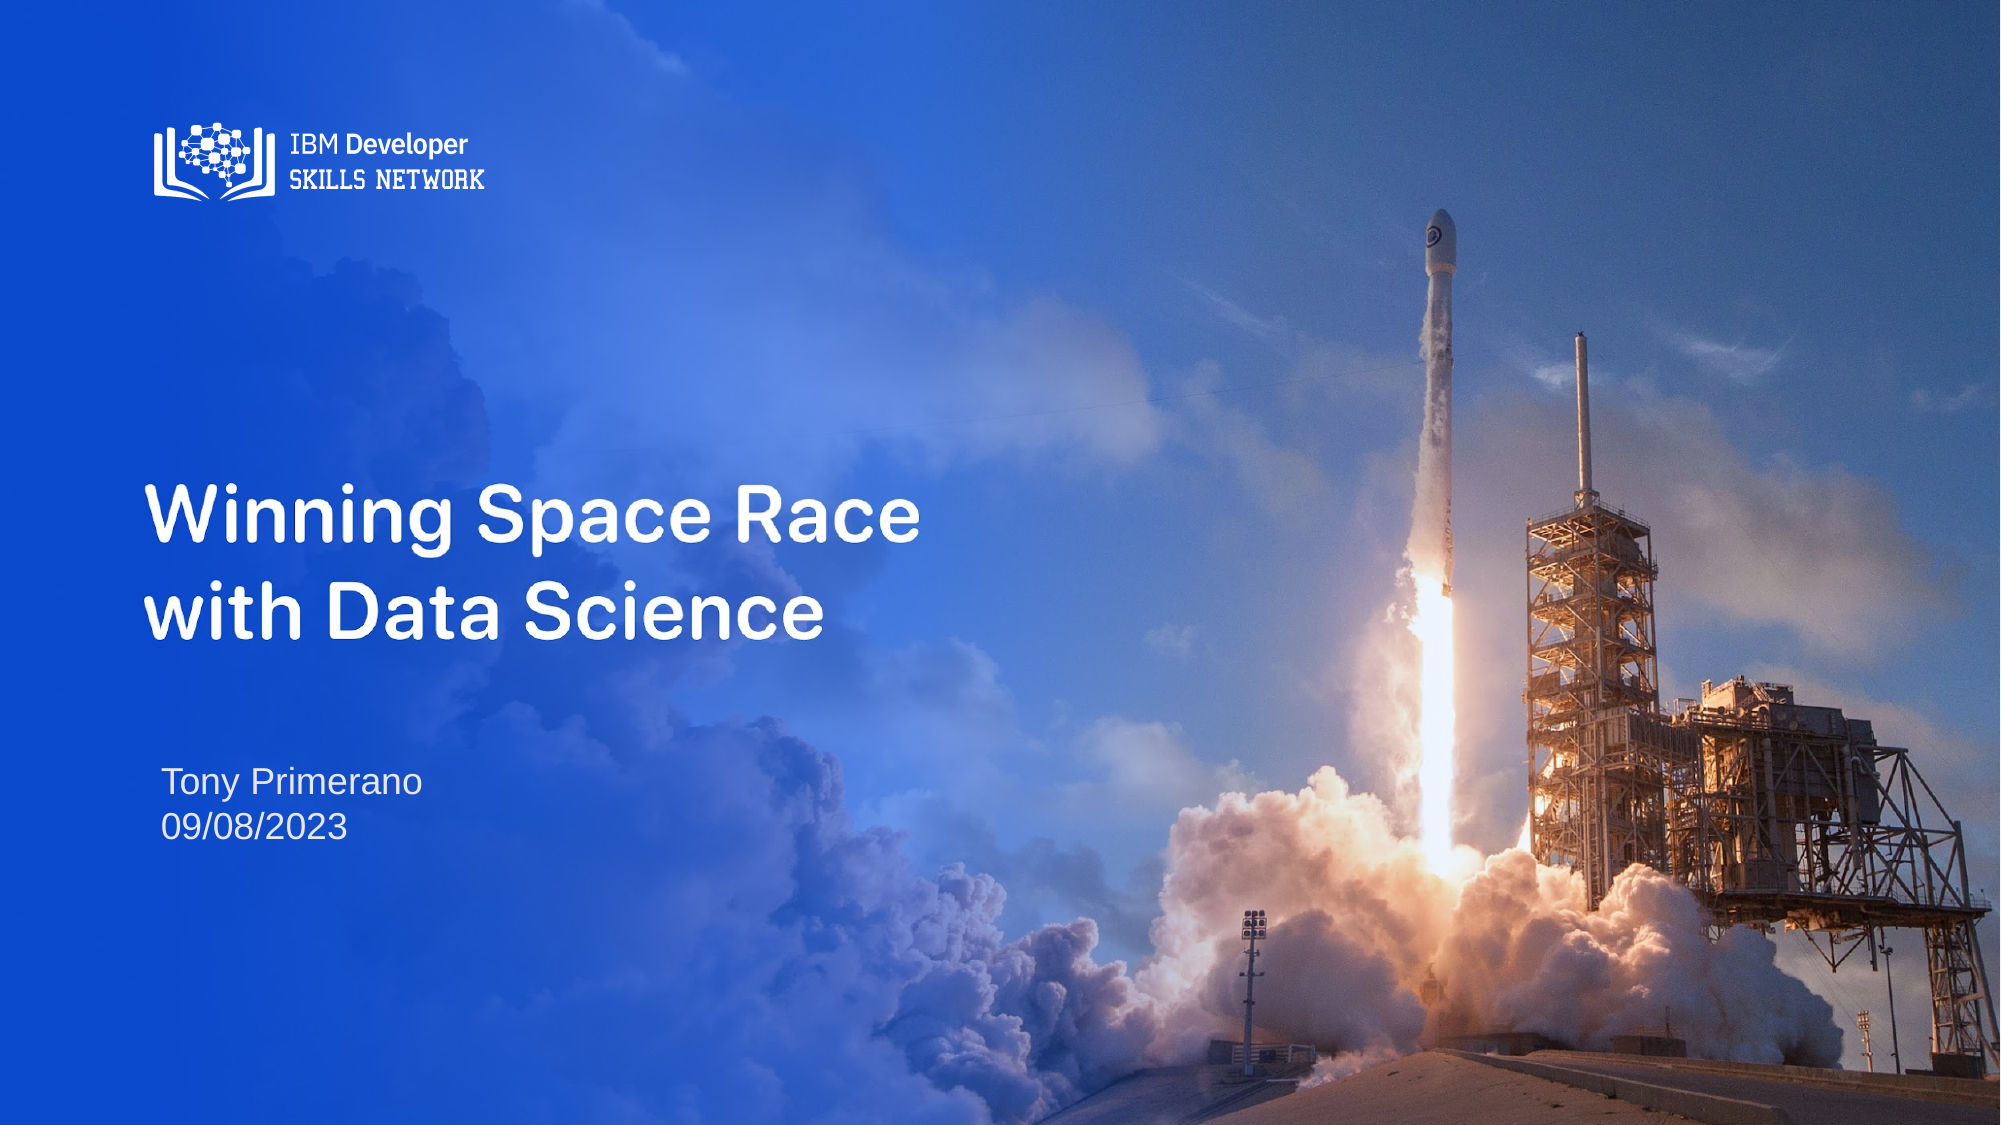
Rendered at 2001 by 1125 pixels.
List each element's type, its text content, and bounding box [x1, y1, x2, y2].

picture [0, 0, 2001, 1125]
text_box Tony Primerano 09/08/2023 [145, 749, 559, 855]
